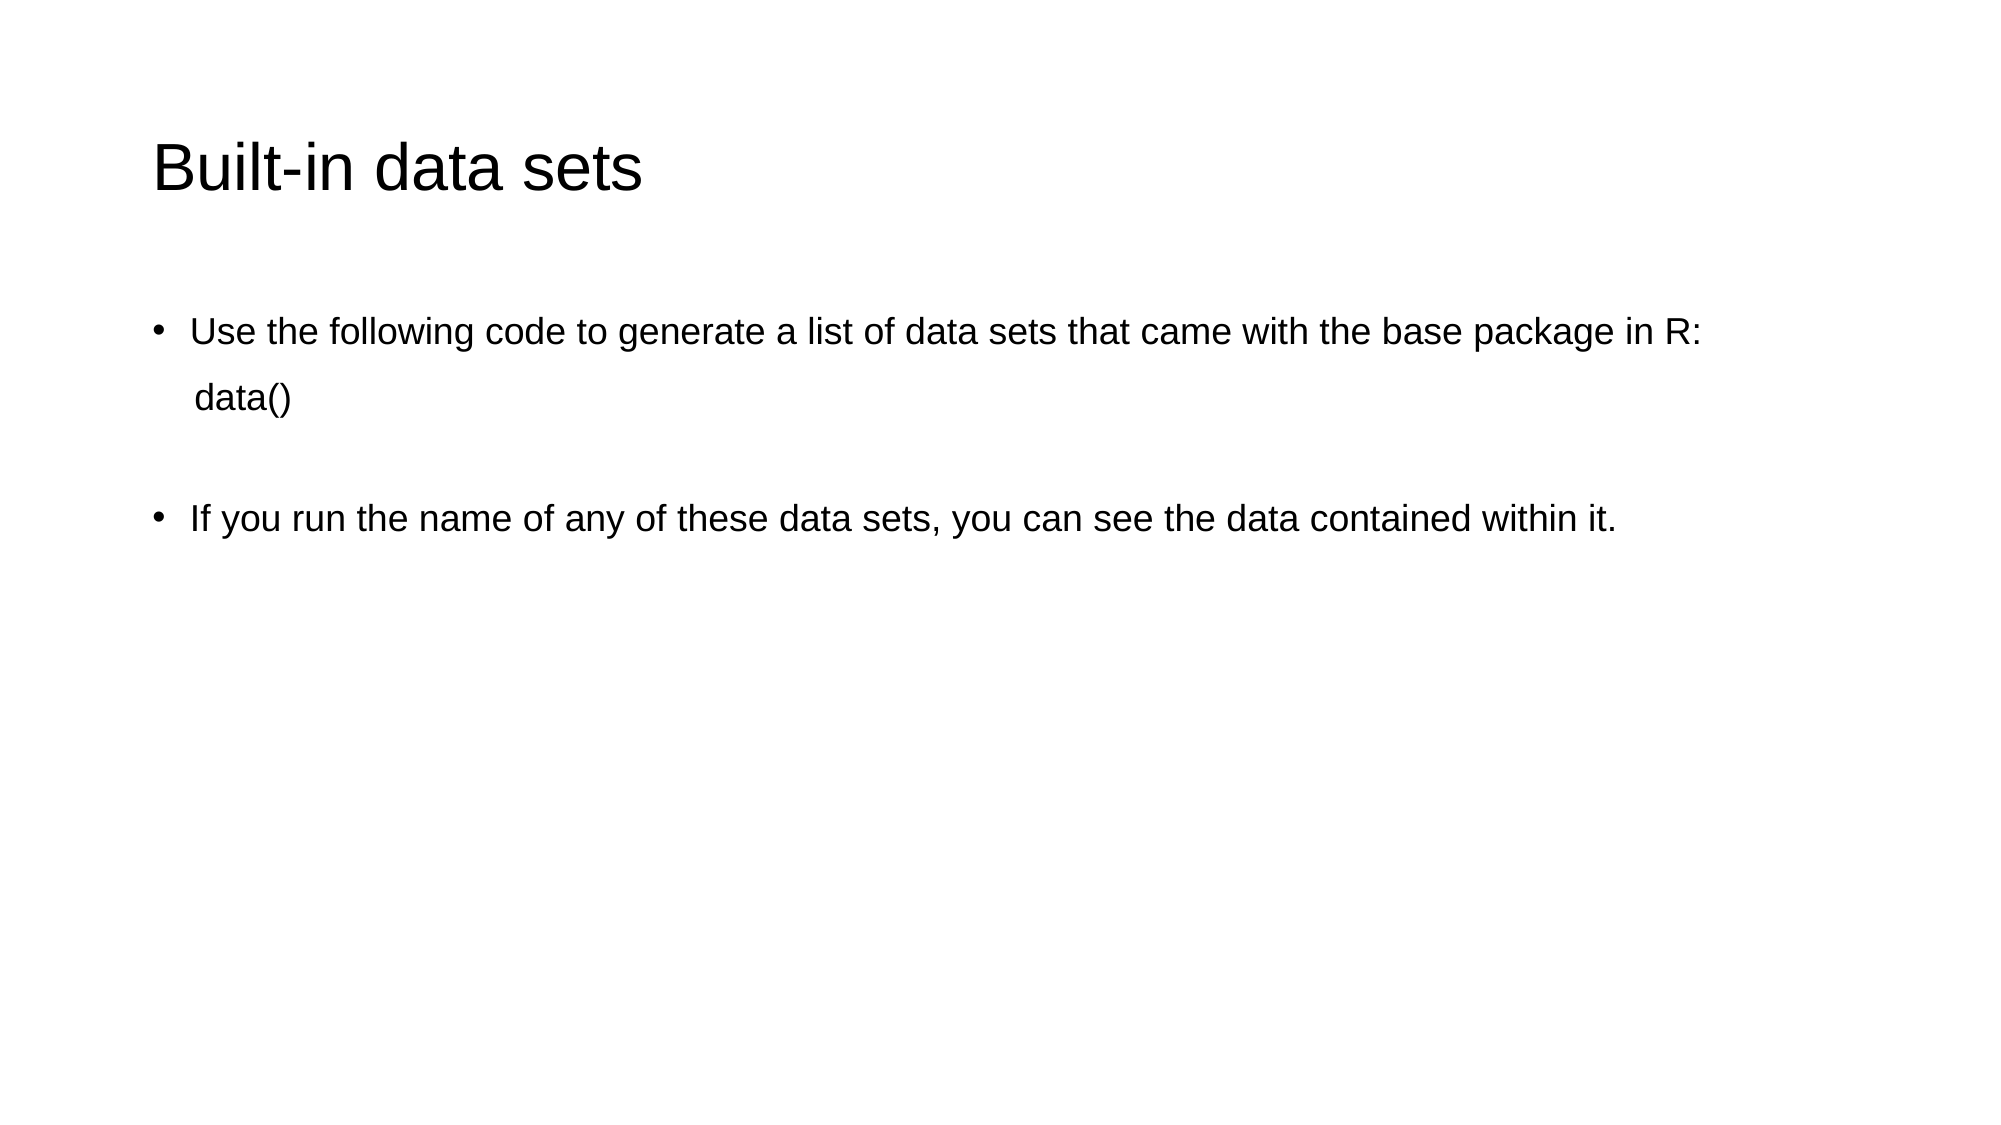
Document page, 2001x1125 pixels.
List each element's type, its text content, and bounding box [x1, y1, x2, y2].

title Built-in data sets [137, 59, 1863, 278]
list Use the following code to generate a list of data sets that came with the base package in R: data() If you run the name of any of these data sets, you can see the data contained within it. [137, 299, 1863, 1014]
